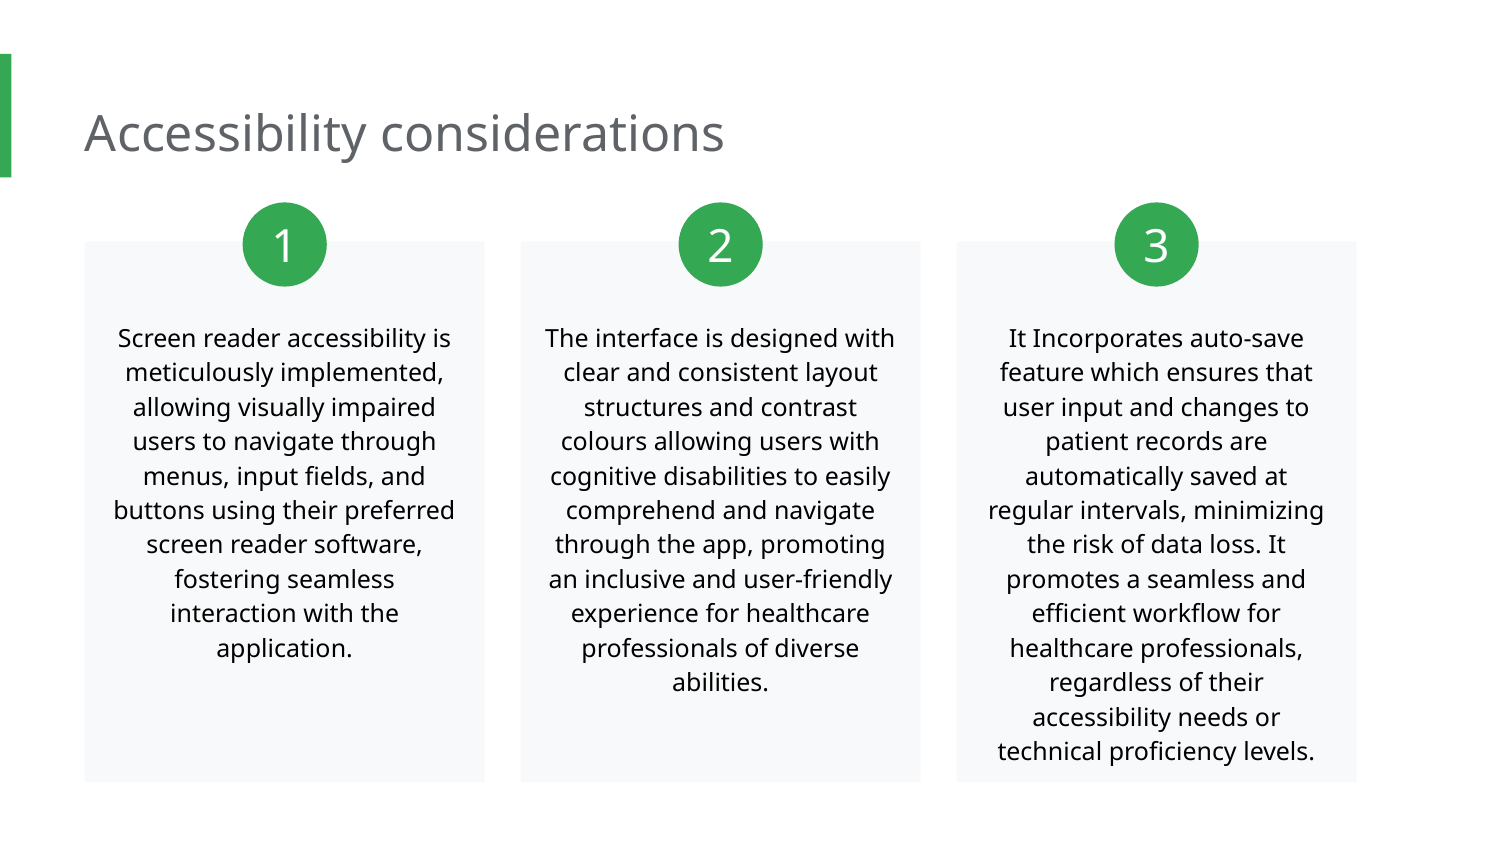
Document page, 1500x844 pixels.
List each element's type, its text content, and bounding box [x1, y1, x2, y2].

text_box [84, 241, 485, 783]
text_box The interface is designed with clear and consistent layout structures and contrast colours allowing users with cognitive disabilities to easily comprehend and navigate through the app, promoting an inclusive and user-friendly experience for healthcare professionals of diverse abilities. [529, 302, 912, 712]
text_box [956, 241, 1357, 783]
text_box [520, 241, 921, 783]
text_box Screen reader accessibility is meticulously implemented, allowing visually impaired users to navigate through menus, input fields, and buttons using their preferred screen reader software, fostering seamless interaction with the application. [94, 302, 475, 678]
text_box 2 [678, 202, 763, 287]
text_box It Incorporates auto-save feature which ensures that user input and changes to patient records are automatically saved at regular intervals, minimizing the risk of data loss. It promotes a seamless and efficient workflow for healthcare professionals, regardless of their accessibility needs or technical proficiency levels. [966, 302, 1347, 781]
text_box 3 [1114, 202, 1199, 287]
text_box Accessibility considerations [84, 85, 1234, 176]
text_box 1 [242, 202, 327, 287]
